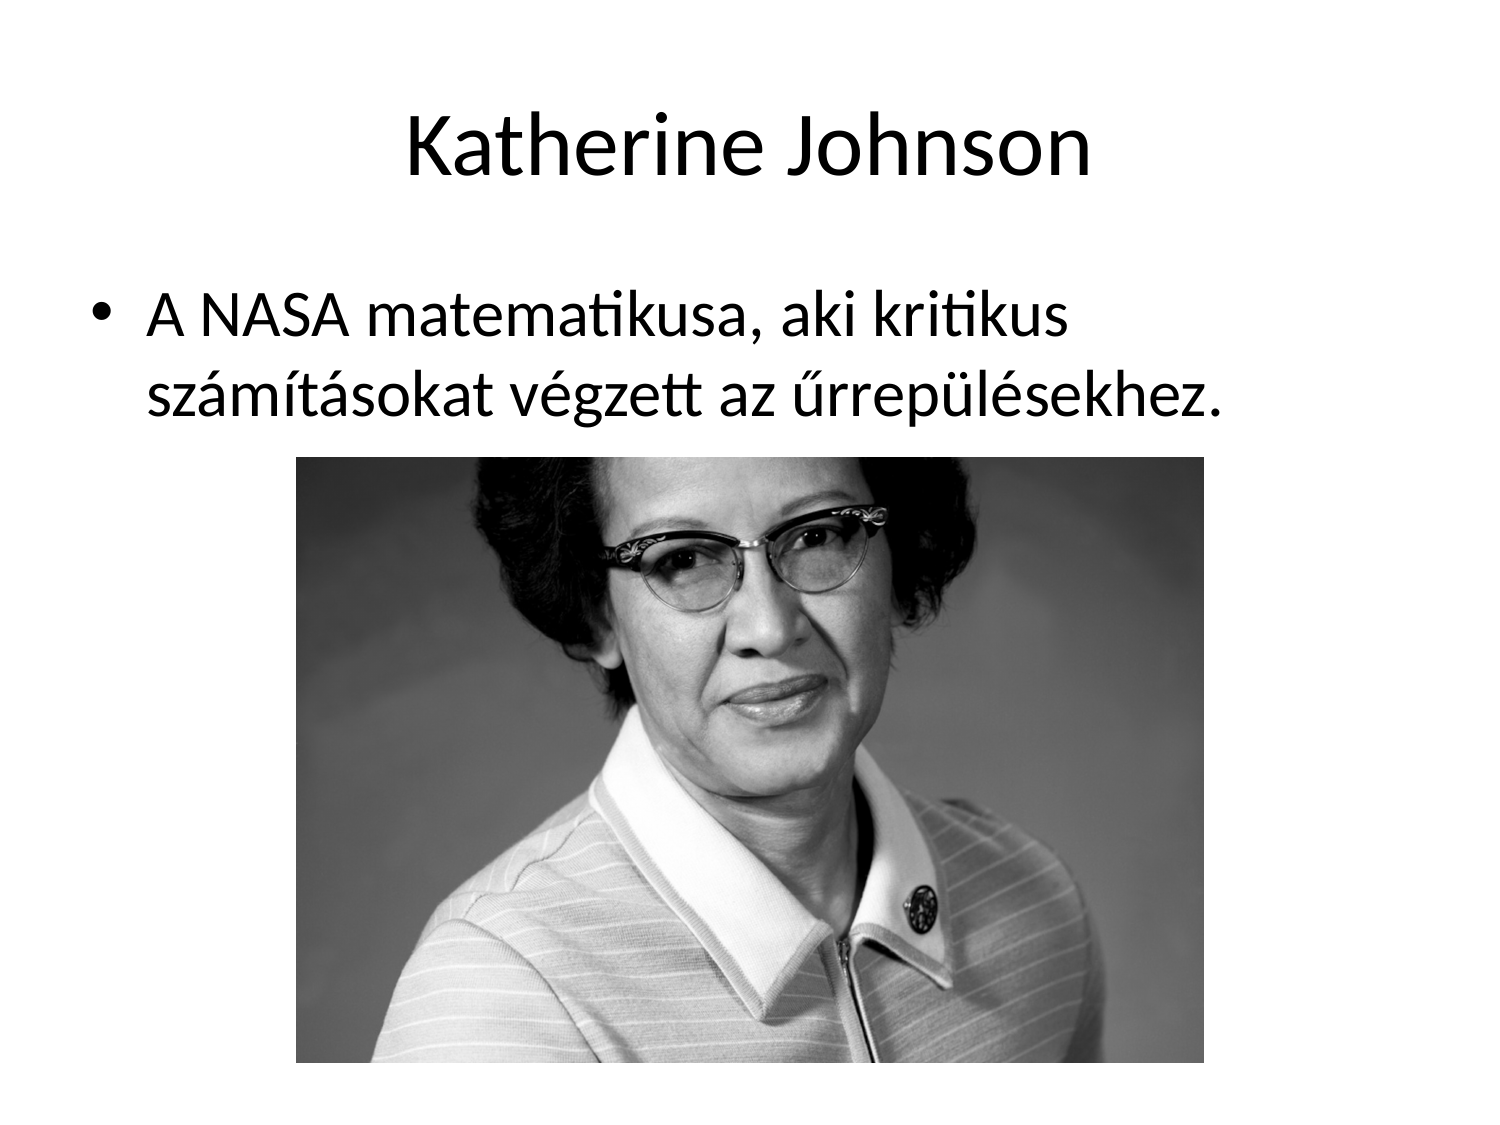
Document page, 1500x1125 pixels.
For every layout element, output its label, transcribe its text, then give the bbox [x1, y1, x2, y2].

list A NASA matematikusa, aki kritikus számításokat végzett az űrrepülésekhez. [75, 262, 1425, 1005]
title Katherine Johnson [75, 45, 1425, 233]
picture [295, 457, 1204, 1063]
